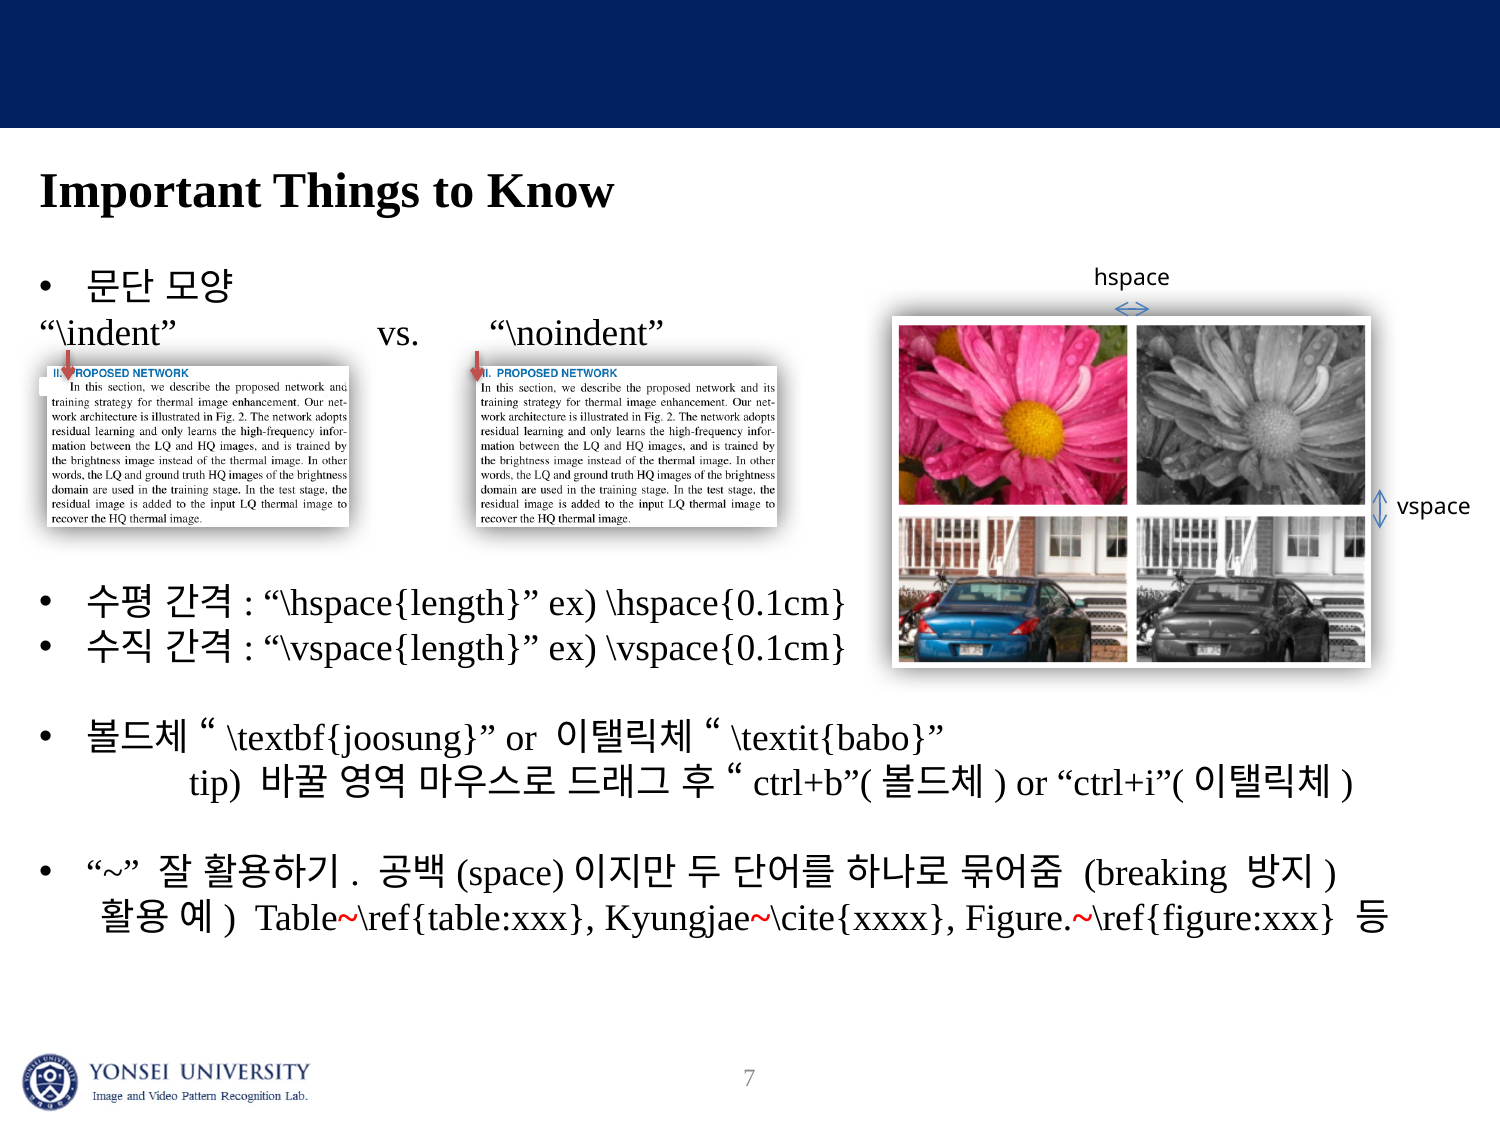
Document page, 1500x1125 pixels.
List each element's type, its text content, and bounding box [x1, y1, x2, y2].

picture [892, 315, 1372, 668]
picture [47, 366, 349, 528]
text_box hspace [1078, 255, 1185, 298]
slide_number 7 [574, 1046, 925, 1107]
text_box vspace [1382, 484, 1486, 527]
text_box Important Things to Know 문단 모양 “\indent” vs. “\noindent” 수평 간격: “\hspace{length}” ex) \hspace{0.1cm} 수직 간격: “\vspace{length}” ex) \vspace{0.1cm} 볼드체 “\textbf{joosung}” or 이탤릭체 “\textit{babo}” tip) 바꿀 영역 마우스로 드래그 후 “ctrl+b”(볼드체) or “ctrl+i”(이탤릭체) “~” 잘 활용하기. 공백(space)이지만 두 단어를 하나로 묶어줌 (breaking 방지) 활용 예) Table~\ref{table:xxx}, Kyungjae~\cite{xxxx}, Figure.~\ref{figure:xxx} 등 [24, 150, 1405, 946]
picture [17, 1046, 321, 1116]
picture [476, 366, 778, 528]
